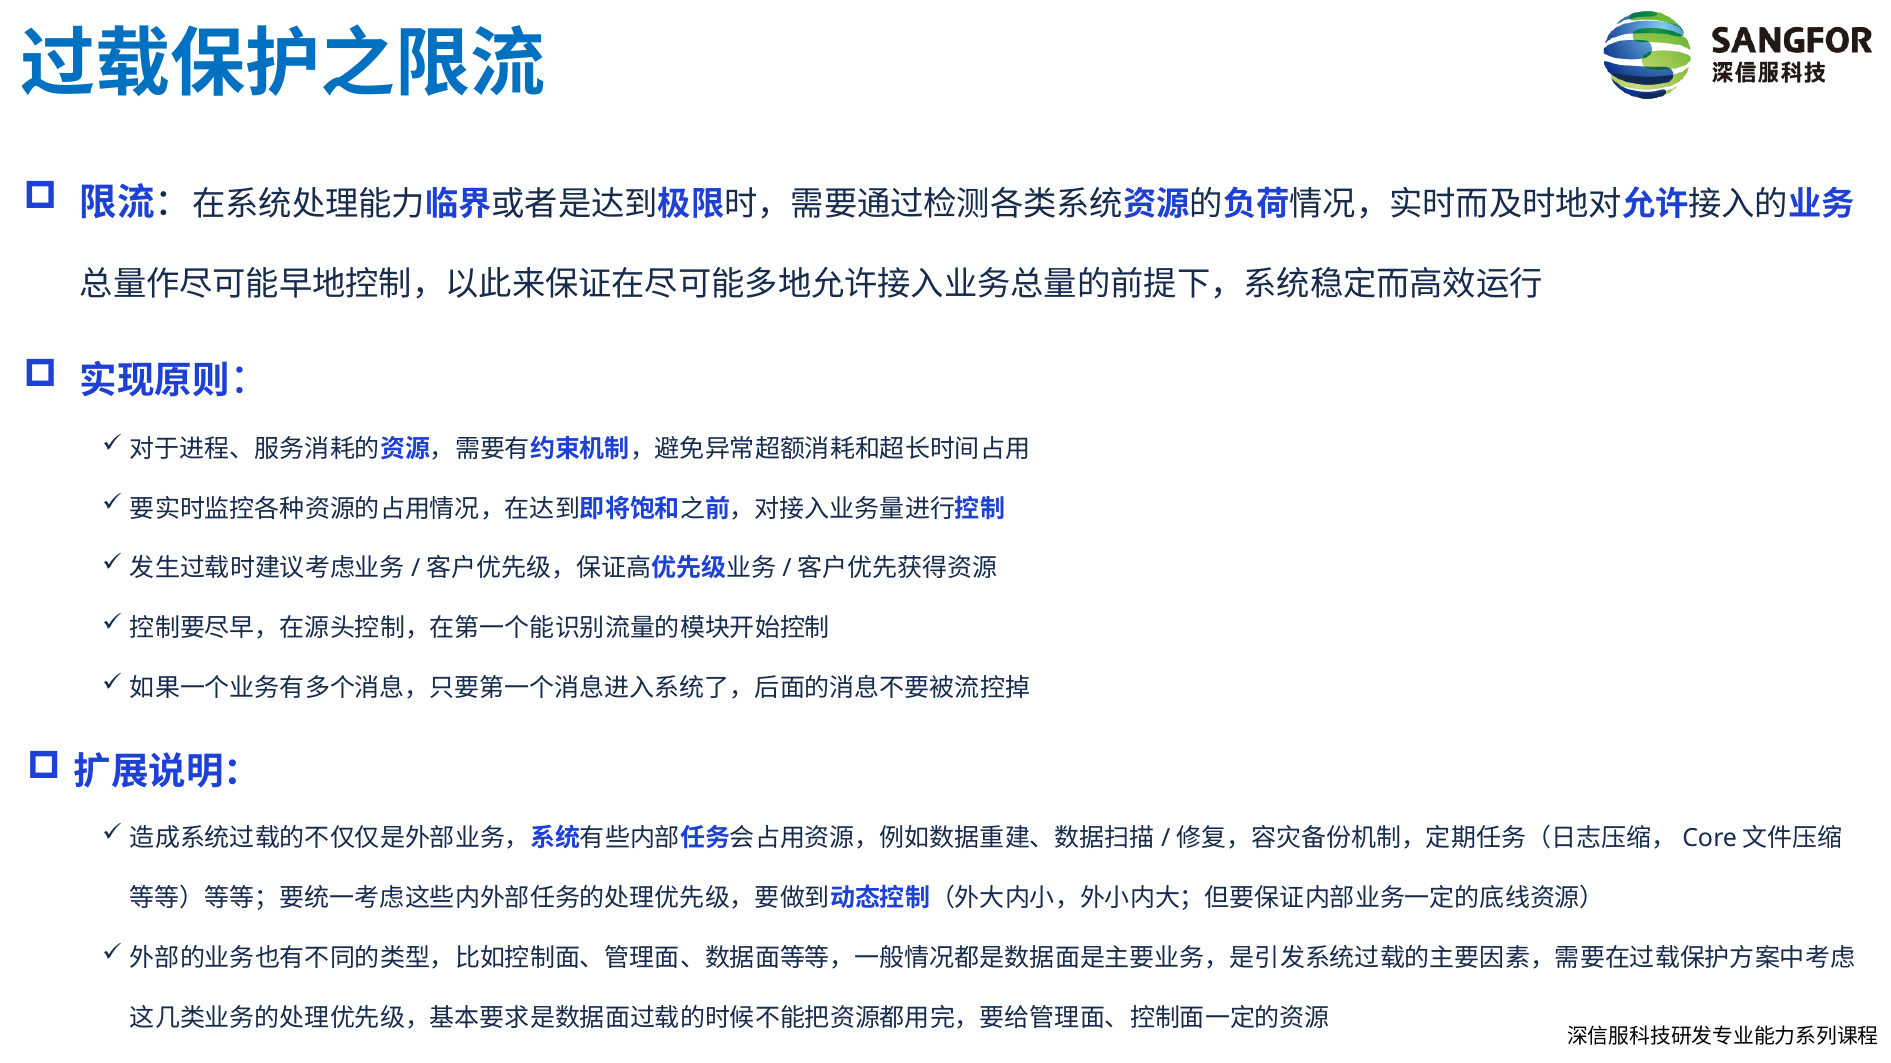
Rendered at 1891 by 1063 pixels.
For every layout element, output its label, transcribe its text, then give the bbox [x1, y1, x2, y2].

text_box 限流：在系统处理能力临界或者是达到极限时，需要通过检测各类系统资源的负荷情况，实时而及时地对允许接入的业务总量作尽可能早地控制，以此来保证在尽可能多地允许接入业务总量的前提下，系统稳定而高效运行 实现原则： 对于进程、服务消耗的资源，需要有约束机制，避免异常超额消耗和超长时间占用 要实时监控各种资源的占用情况，在达到即将饱和之前，对接入业务量进行控制 发生过载时建议考虑业务/客户优先级，保证高优先级业务/客户优先获得资源 控制要尽早，在源头控制，在第一个能识别流量的模块开始控制 如果一个业务有多个消息，只要第一个消息进入系统了，后面的消息不要被流控掉 扩展说明： 造成系统过载的不仅仅是外部业务，系统有些内部任务会占用资源，例如数据重建、数据扫描/修复，容灾备份机制，定期任务（日志压缩，Core文件压缩等等）等等；要统一考虑这些内外部任务的处理优先级，要做到动态控制（外大内小，外小内大；但要保证内部业务一定的底线资源） 外部的业务也有不同的类型，比如控制面、管理面、数据面等等，一般情况都是数据面是主要业务，是引发系统过载的主要因素，需要在过载保护方案中考虑这几类业务的处理优先级，基本要求是数据面过载的时候不能把资源都用完，要给管理面、控制面一定的资源 [8, 125, 1872, 1039]
text_box 过载保护之限流 [5, 7, 750, 113]
picture [1597, 6, 1878, 104]
text_box 深信服科技研发专业能力系列课程 [1552, 1014, 1891, 1055]
